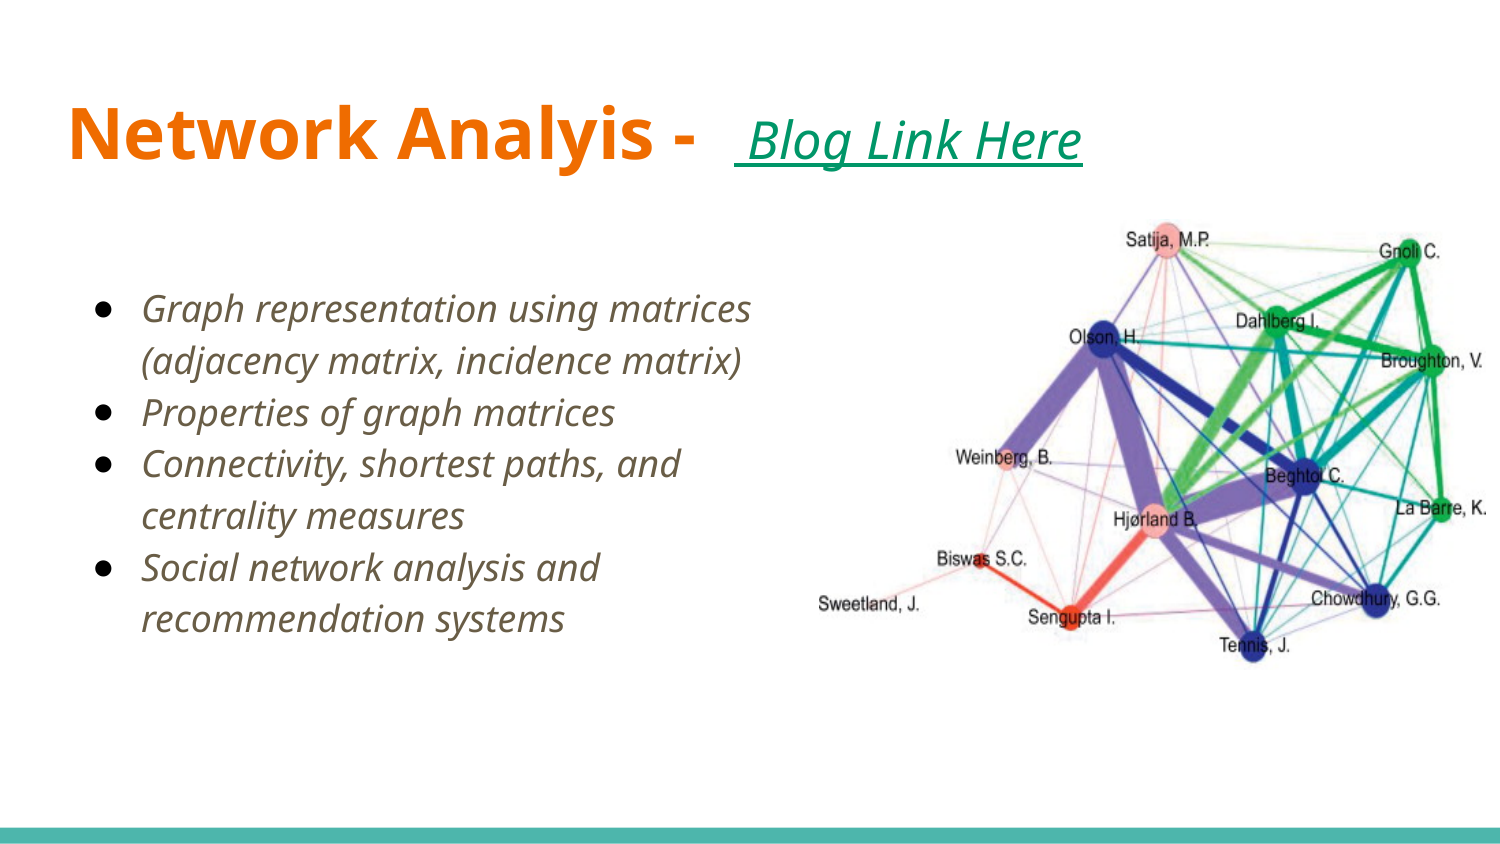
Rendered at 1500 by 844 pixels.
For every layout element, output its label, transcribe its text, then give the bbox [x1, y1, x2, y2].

picture [819, 219, 1486, 671]
title Network Analyis - Blog Link Here [51, 72, 1449, 189]
list Graph representation using matrices (adjacency matrix, incidence matrix) Properties of graph matrices Connectivity, shortest paths, and centrality measures Social network analysis and recommendation systems [51, 263, 820, 805]
